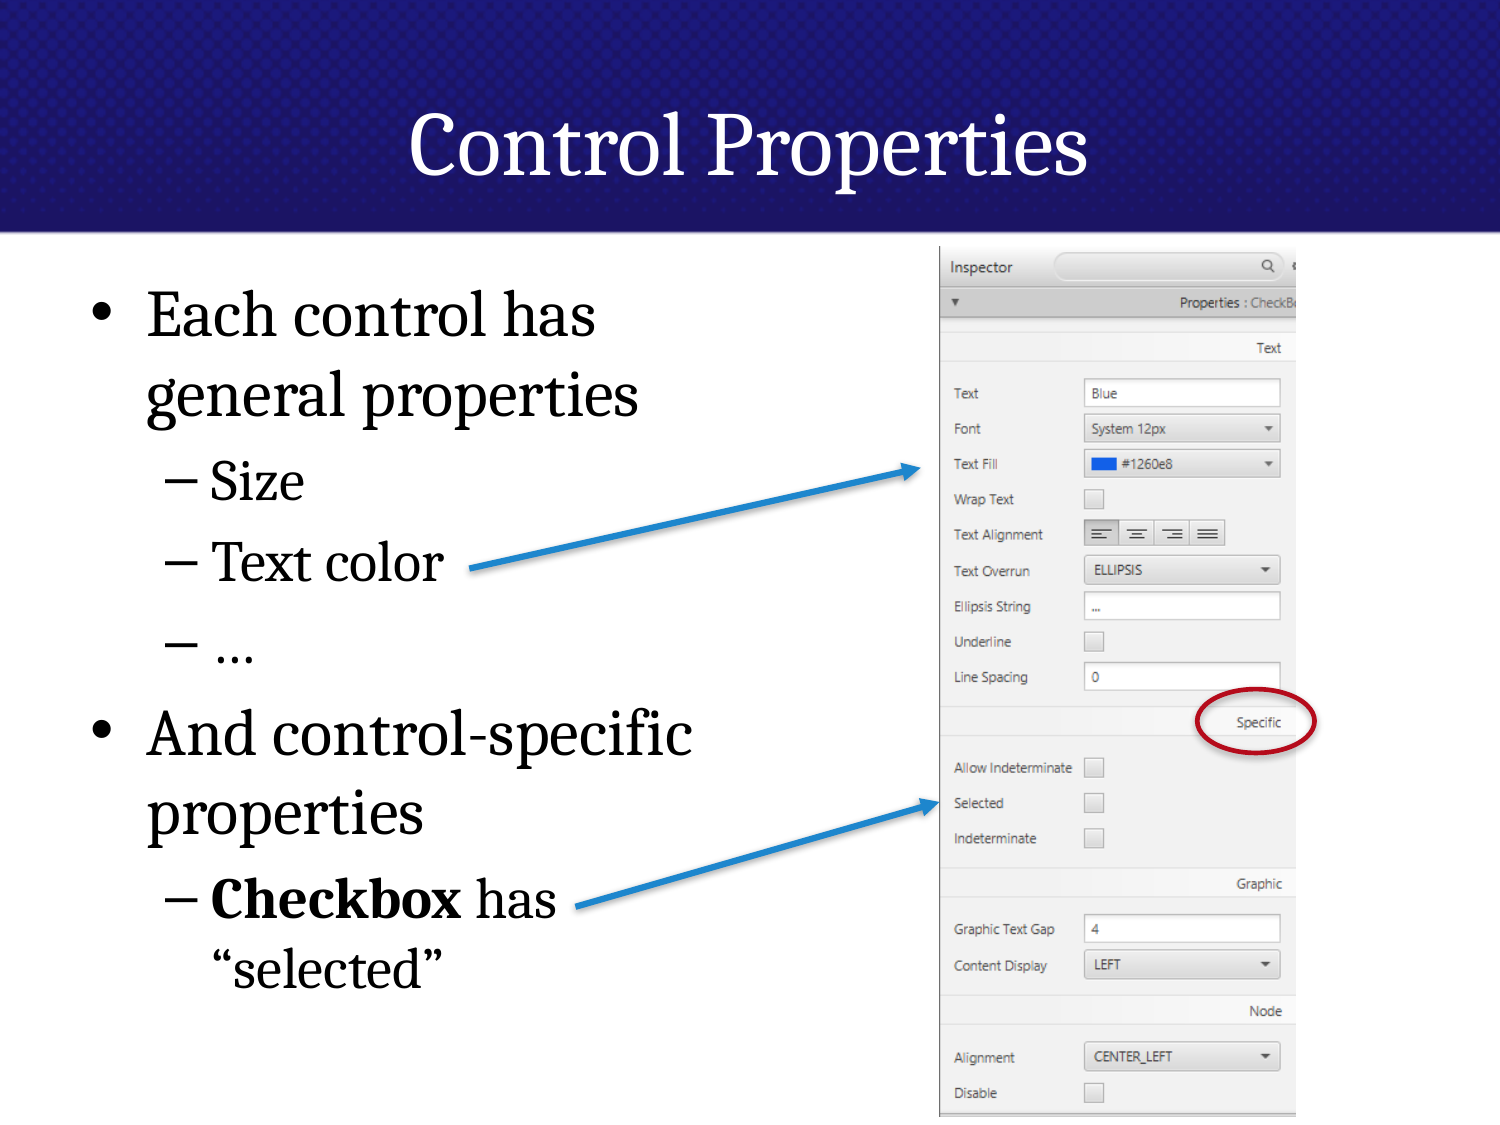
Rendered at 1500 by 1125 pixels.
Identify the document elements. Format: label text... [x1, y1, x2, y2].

text_box [1302, 700, 1316, 742]
list Each control has general properties Size Text color … And control-specific properties Checkbox has “selected” [75, 262, 711, 1101]
picture [0, 0, 1500, 1125]
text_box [469, 467, 921, 569]
title Control Properties [75, 45, 1425, 233]
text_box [575, 801, 940, 907]
